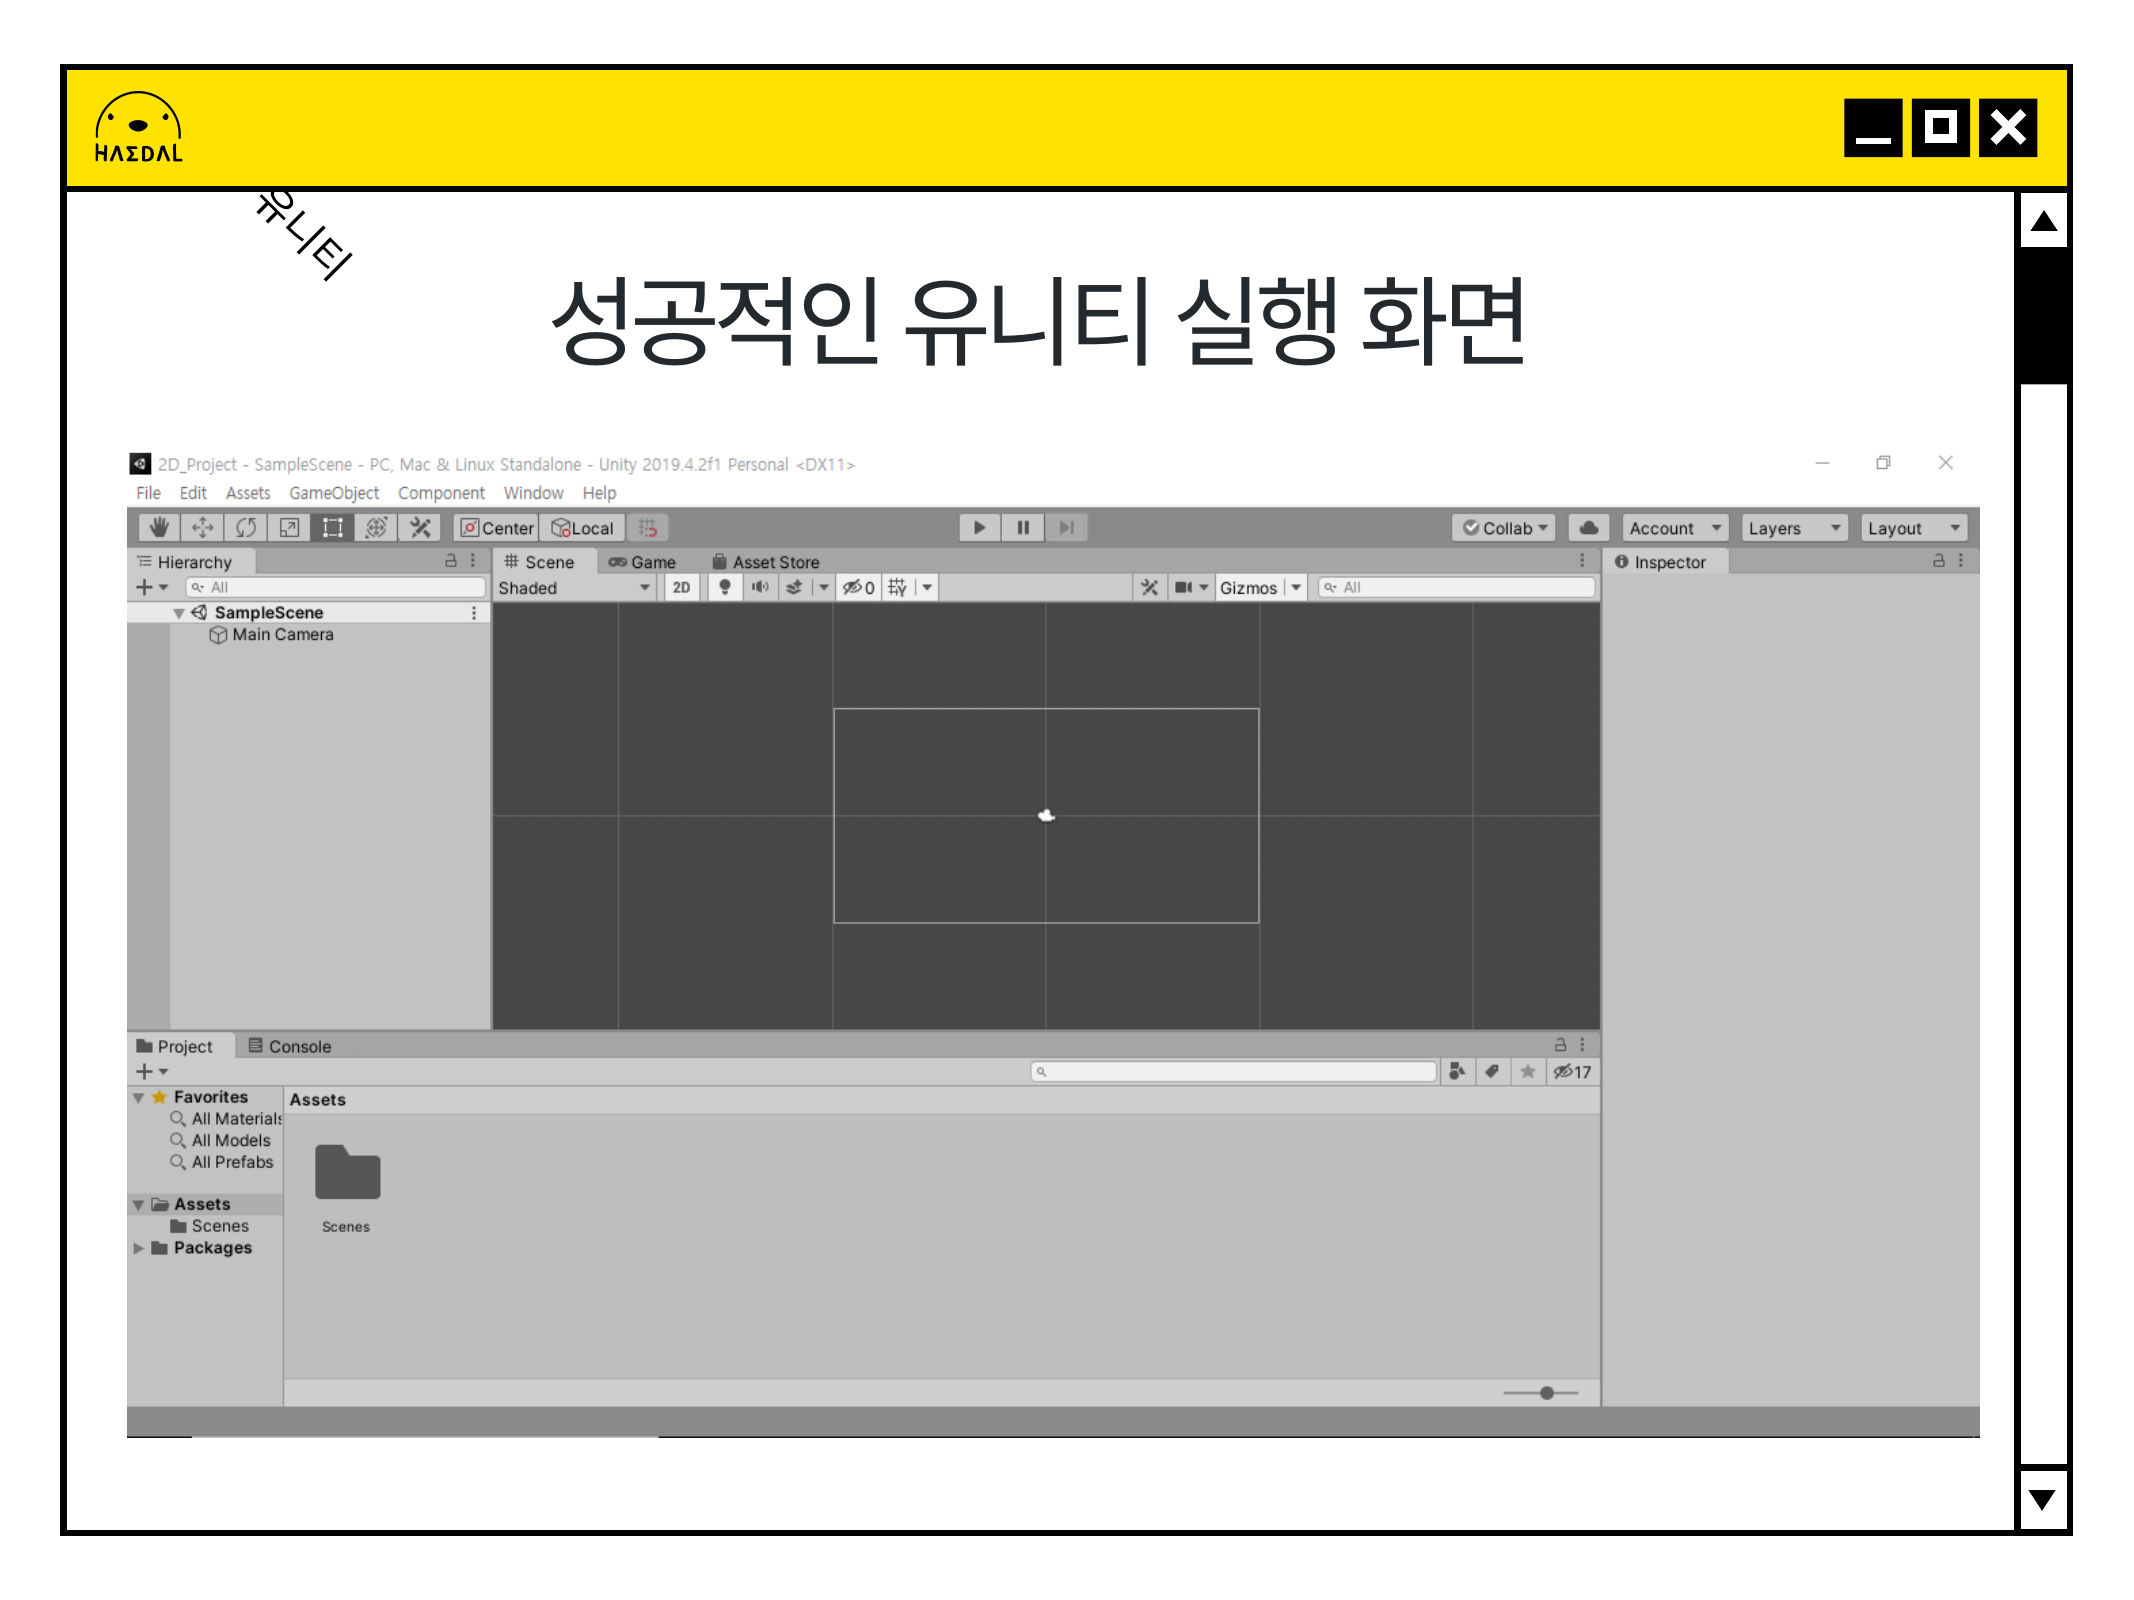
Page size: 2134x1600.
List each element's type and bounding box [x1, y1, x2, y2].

text_box [63, 66, 2072, 1533]
picture [127, 449, 1980, 1439]
